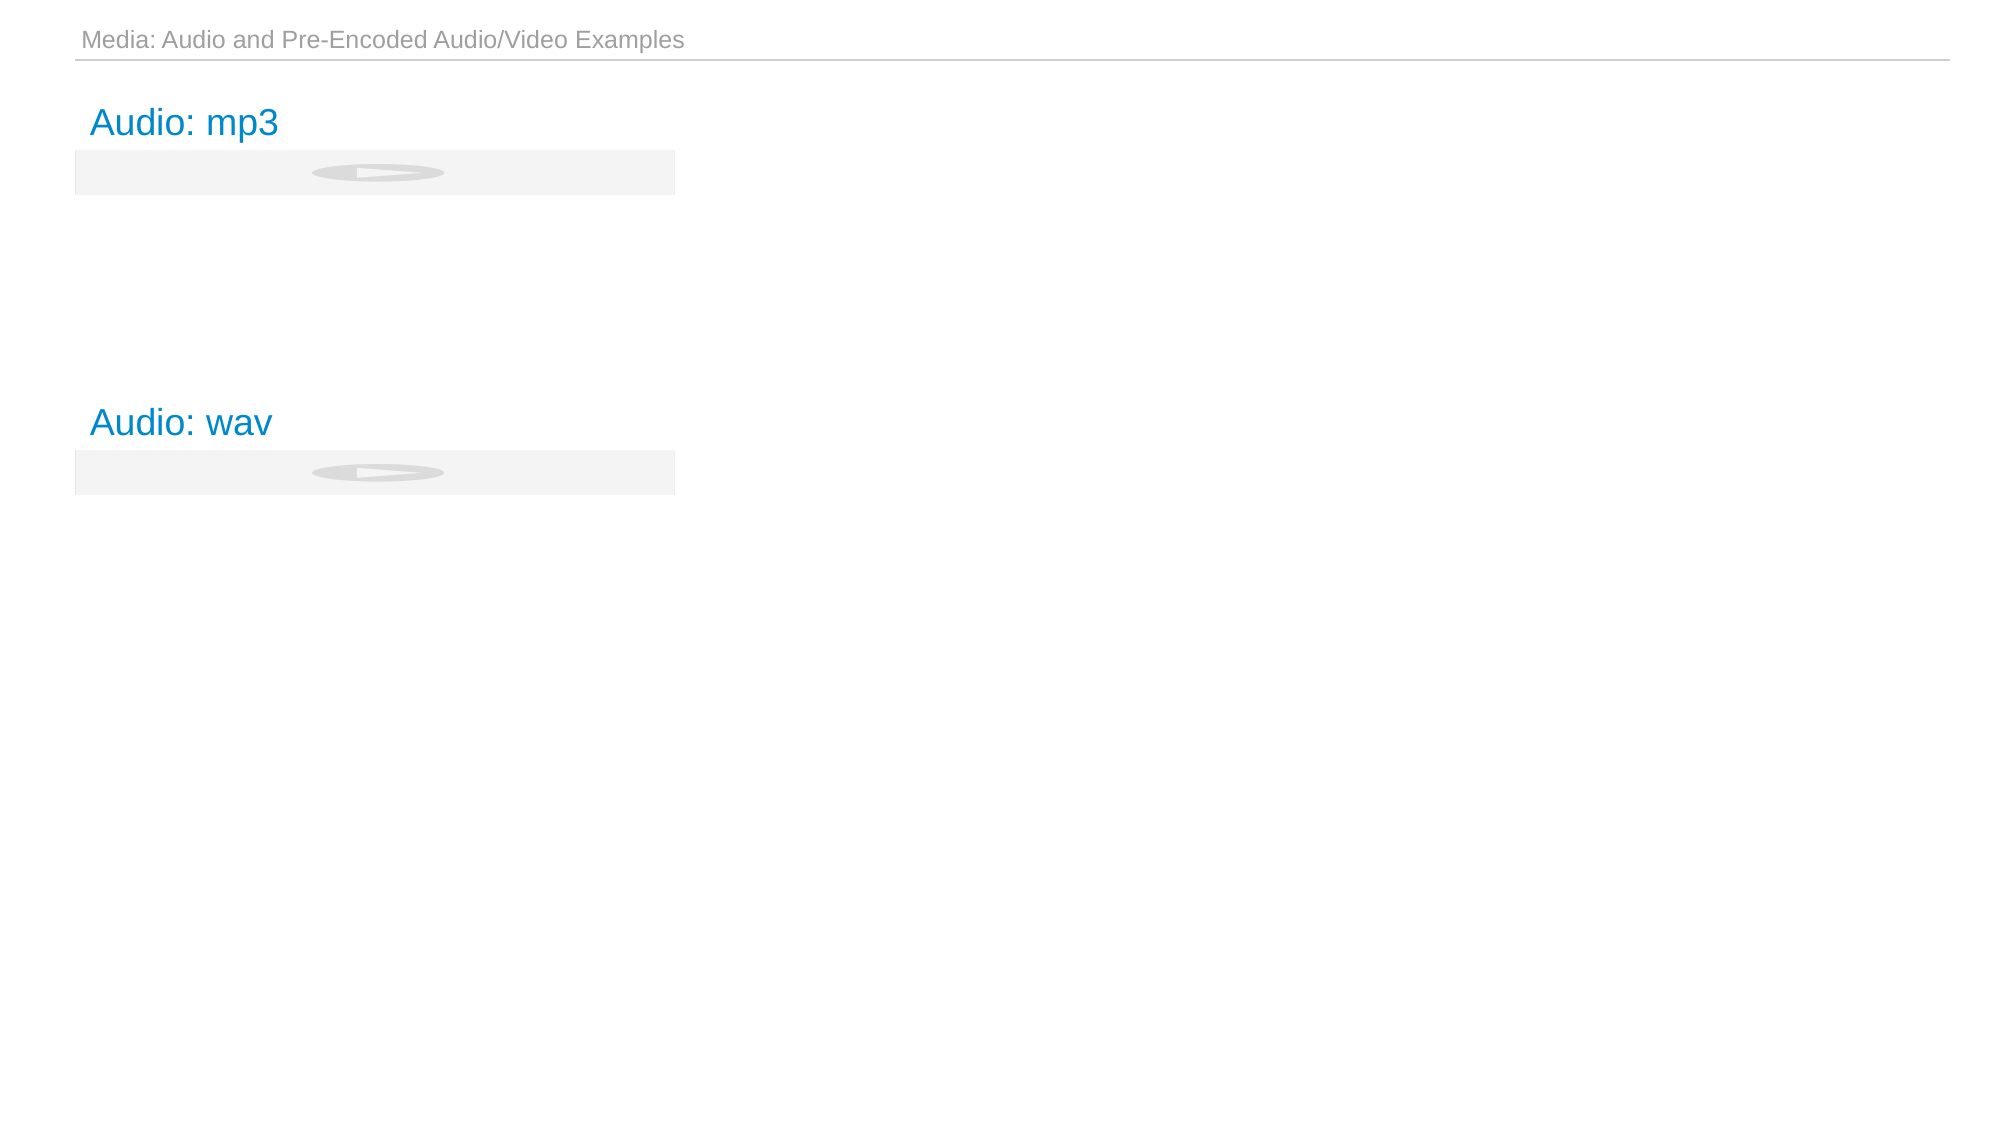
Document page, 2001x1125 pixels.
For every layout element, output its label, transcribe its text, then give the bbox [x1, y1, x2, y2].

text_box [74, 149, 676, 196]
text_box Audio: mp3 [74, 89, 675, 149]
table_header Media: Audio and Pre-Encoded Audio/Video Examples [75, 19, 1950, 59]
text_box Audio: wav [74, 389, 675, 449]
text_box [74, 449, 676, 496]
